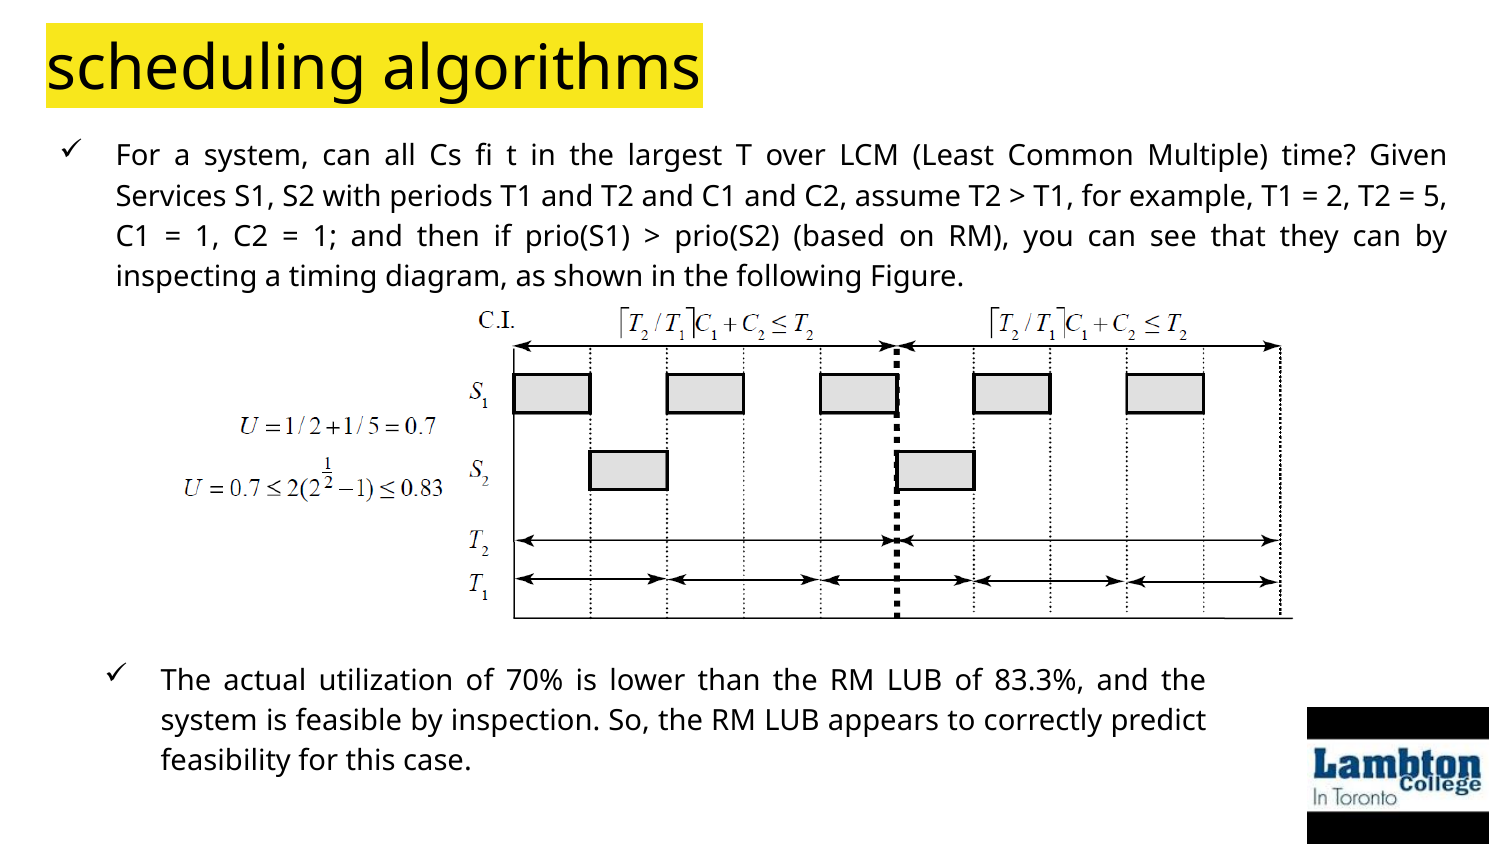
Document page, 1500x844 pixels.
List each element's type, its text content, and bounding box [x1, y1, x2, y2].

picture [1307, 707, 1489, 844]
picture [179, 307, 1308, 629]
text_box scheduling algorithms [31, 12, 1430, 107]
text_box The actual utilization of 70% is lower than the RM LUB of 83.3%, and the system is feasible by inspection. So, the RM LUB appears to correctly predict feasibility for this case. [70, 648, 1223, 785]
text_box For a system, can all Cs fi t in the largest T over LCM (Least Common Multiple) time? Given Services S1, S2 with periods T1 and T2 and C1 and C2, assume T2 > T1, for example, T1 = 2, T2 = 5, C1 = 1, C2 = 1; and then if prio(S1) > prio(S2) (based on RM), you can see that they can by inspecting a timing diagram, as shown in the following Figure. [25, 116, 1464, 664]
